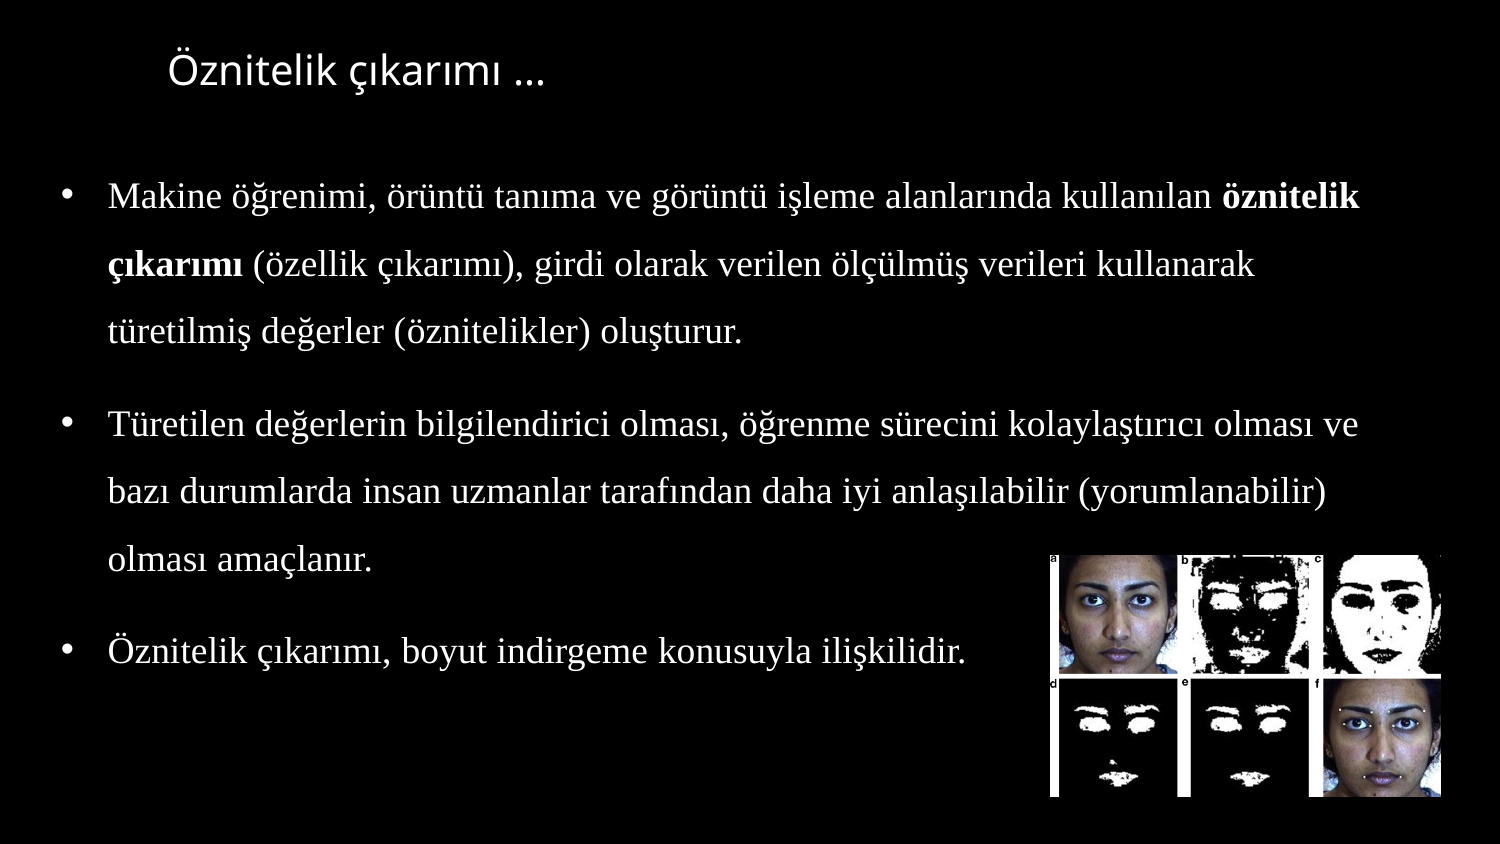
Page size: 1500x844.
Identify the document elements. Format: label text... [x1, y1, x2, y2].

text_box Makine öğrenimi, örüntü tanıma ve görüntü işleme alanlarında kullanılan öznitelik çıkarımı (özellik çıkarımı), girdi olarak verilen ölçülmüş verileri kullanarak türetilmiş değerler (öznitelikler) oluşturur. Türetilen değerlerin bilgilendirici olması, öğrenme sürecini kolaylaştırıcı olması ve bazı durumlarda insan uzmanlar tarafından daha iyi anlaşılabilir (yorumlanabilir) olması amaçlanır. Öznitelik çıkarımı, boyut indirgeme konusuyla ilişkilidir. [46, 141, 1406, 679]
title Öznitelik çıkarımı … [152, 0, 1338, 141]
picture [1049, 555, 1441, 797]
